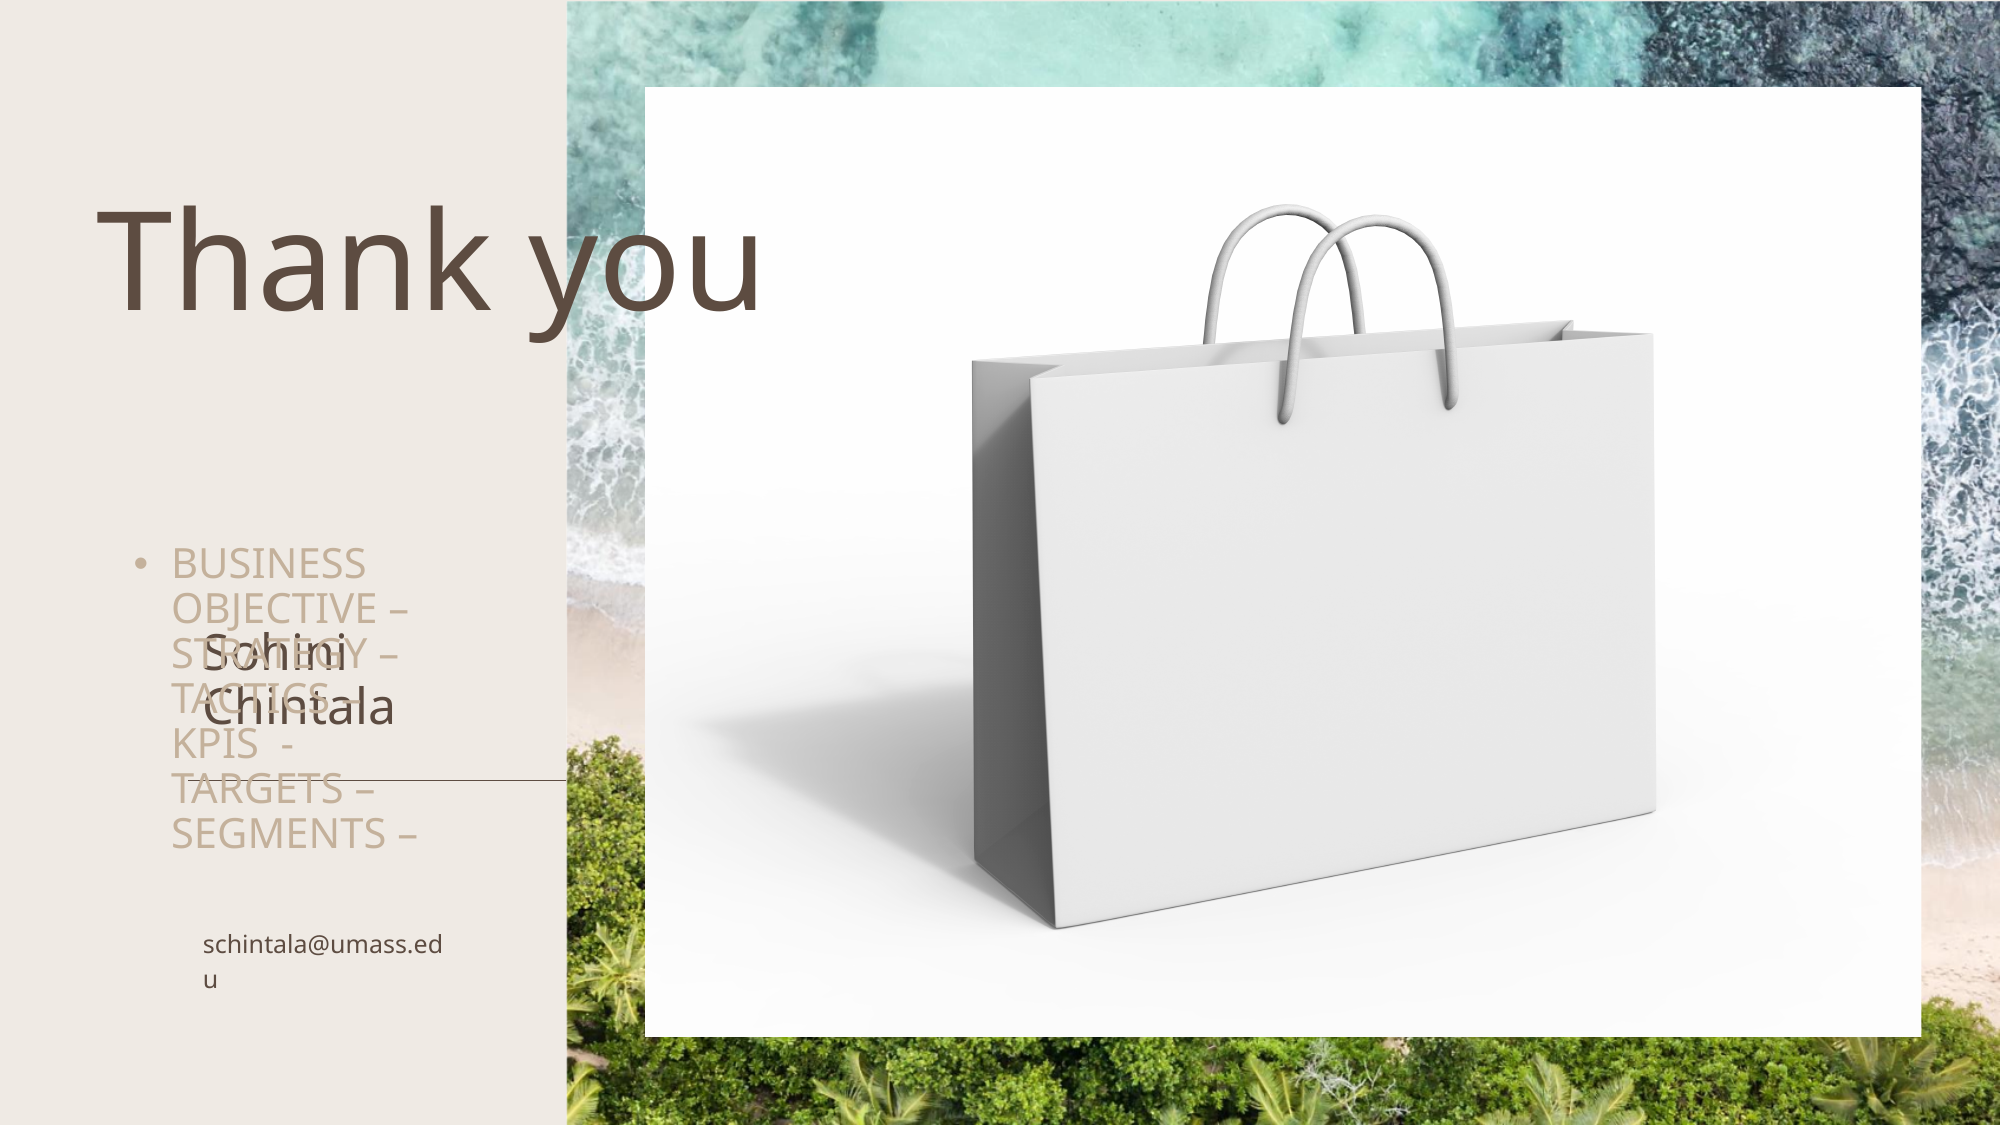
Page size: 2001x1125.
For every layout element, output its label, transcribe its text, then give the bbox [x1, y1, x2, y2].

subtitle Sohini Chintala [446, 619, 469, 810]
list schintala@umass.edu [187, 915, 469, 1099]
picture [568, 2, 1999, 1125]
list Business Objective – Strategy – Tactics – KPIs - Targets – Segments – [118, 535, 446, 863]
title Thank you [81, 184, 644, 492]
